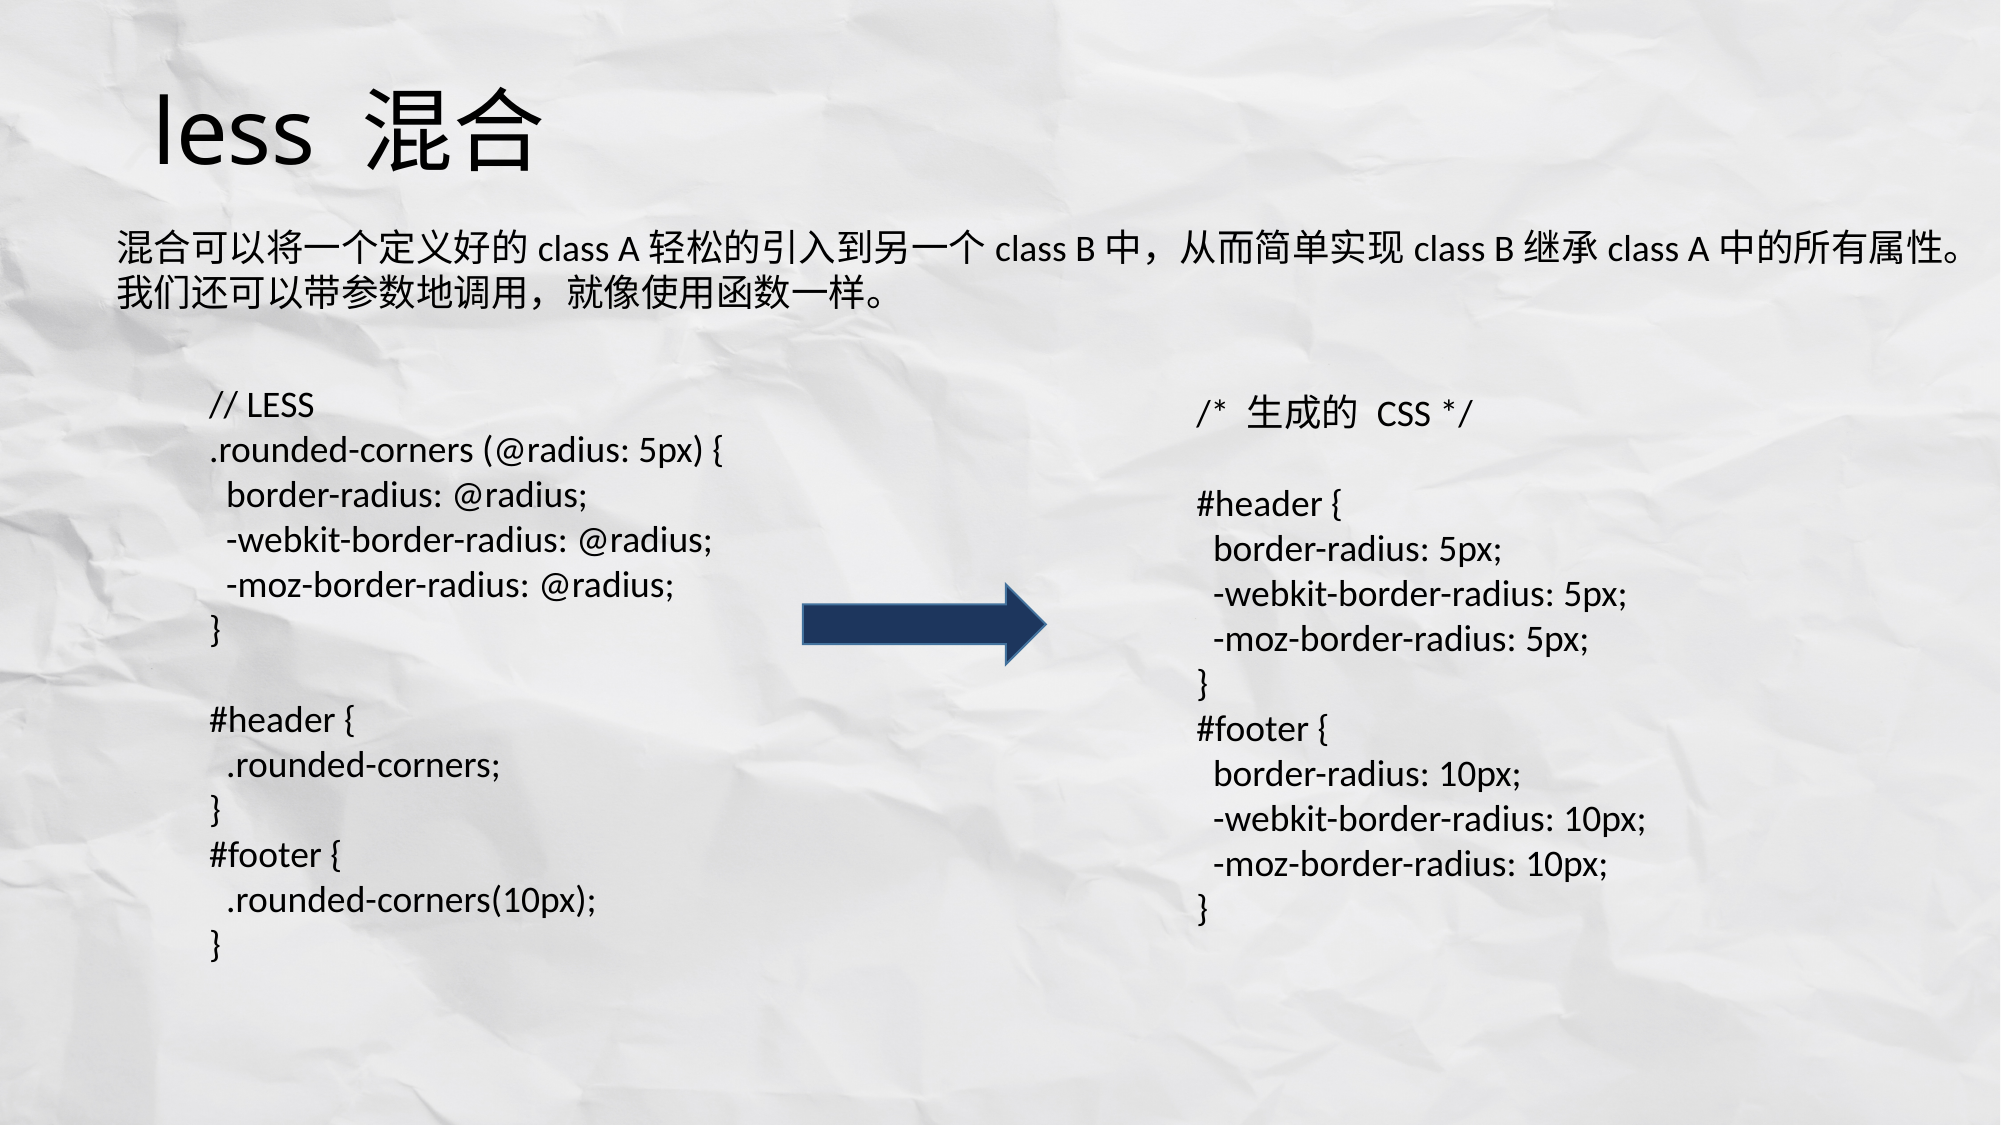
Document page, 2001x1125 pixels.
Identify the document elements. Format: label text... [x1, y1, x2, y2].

picture [0, 0, 2001, 1125]
text_box [801, 581, 1048, 667]
text_box /* 生成的 CSS */ #header { border-radius: 5px; -webkit-border-radius: 5px; -moz-border-radius: 5px; } #footer { border-radius: 10px; -webkit-border-radius: 10px; -moz-border-radius: 10px; } [1181, 381, 1662, 937]
text_box // LESS .rounded-corners (@radius: 5px) { border-radius: @radius; -webkit-border-radius: @radius; -moz-border-radius: @radius; } #header { .rounded-corners; } #footer { .rounded-corners(10px); } [194, 372, 740, 973]
title less 混合 [137, 25, 1863, 216]
text_box 混合可以将一个定义好的class A轻松的引入到另一个class B中，从而简单实现class B继承class A中的所有属性。 我们还可以带参数地调用，就像使用函数一样。 [101, 216, 1996, 322]
